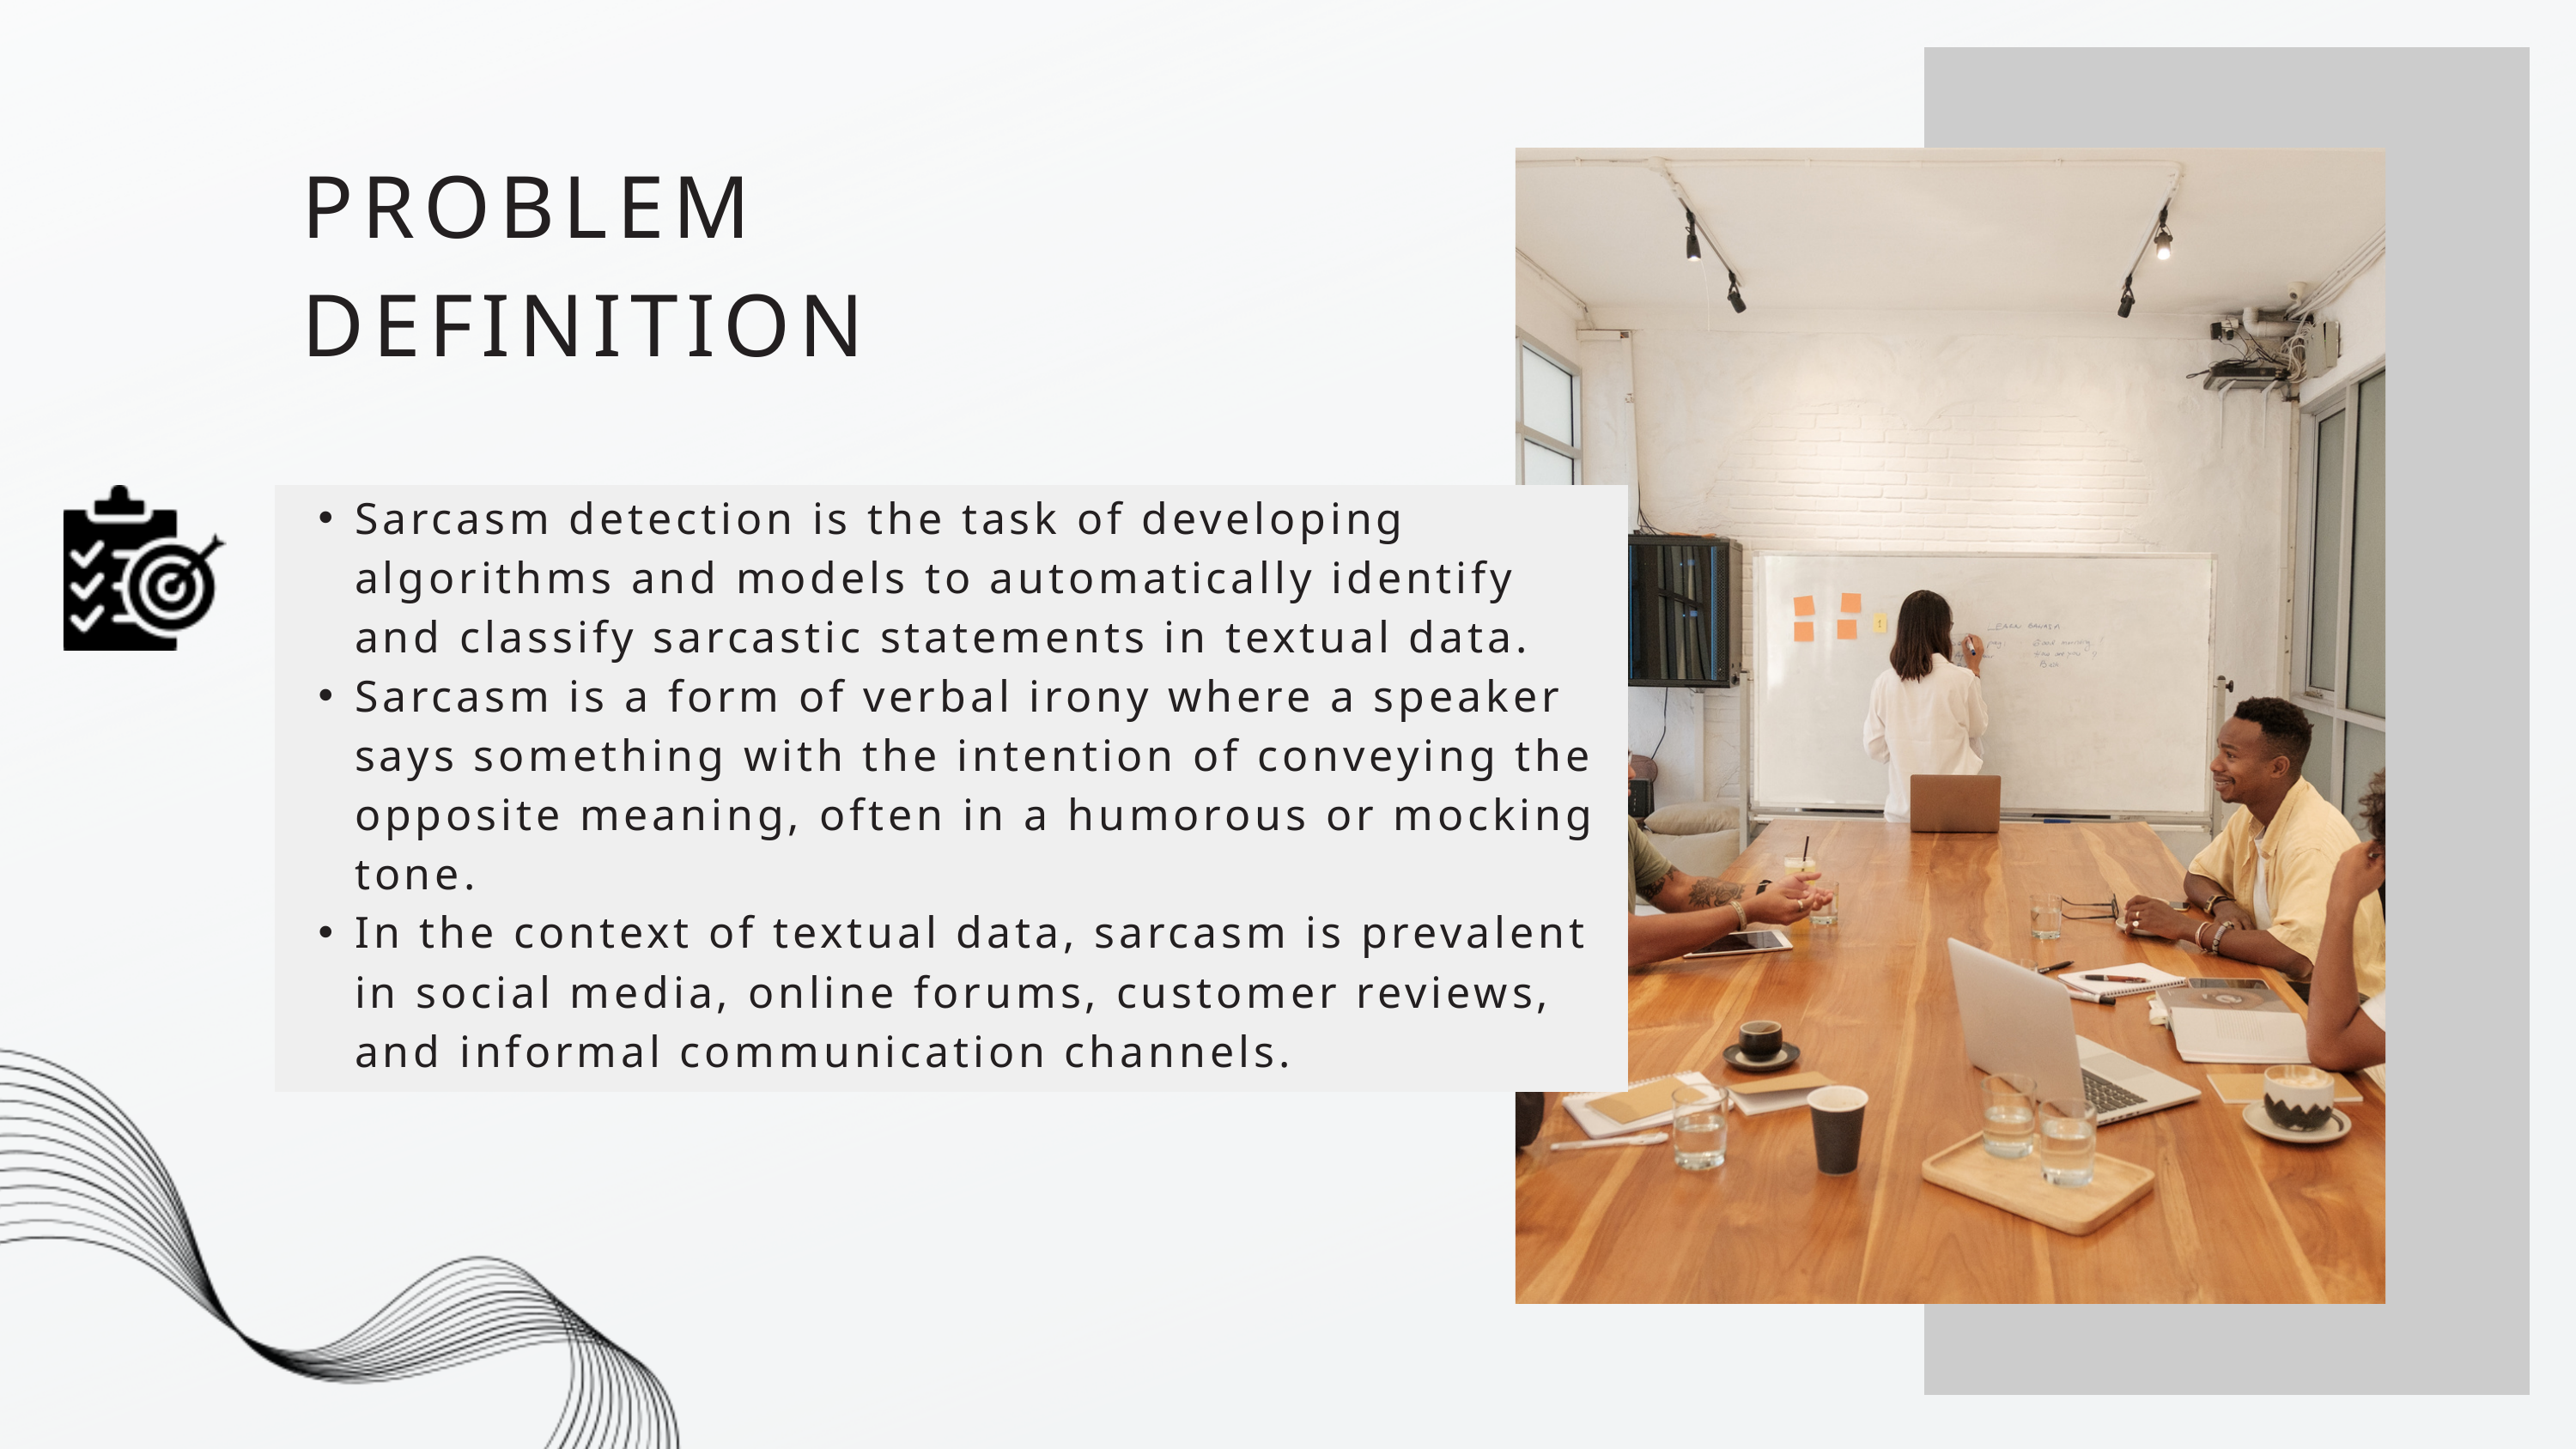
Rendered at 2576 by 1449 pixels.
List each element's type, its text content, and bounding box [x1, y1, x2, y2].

text_box PROBLEM DEFINITION [301, 136, 1347, 374]
text_box [0, 0, 2576, 1449]
text_box [1515, 148, 1918, 1304]
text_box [274, 485, 1629, 1092]
text_box [0, 1034, 682, 1449]
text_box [1924, 47, 2530, 1396]
text_box [63, 485, 227, 651]
